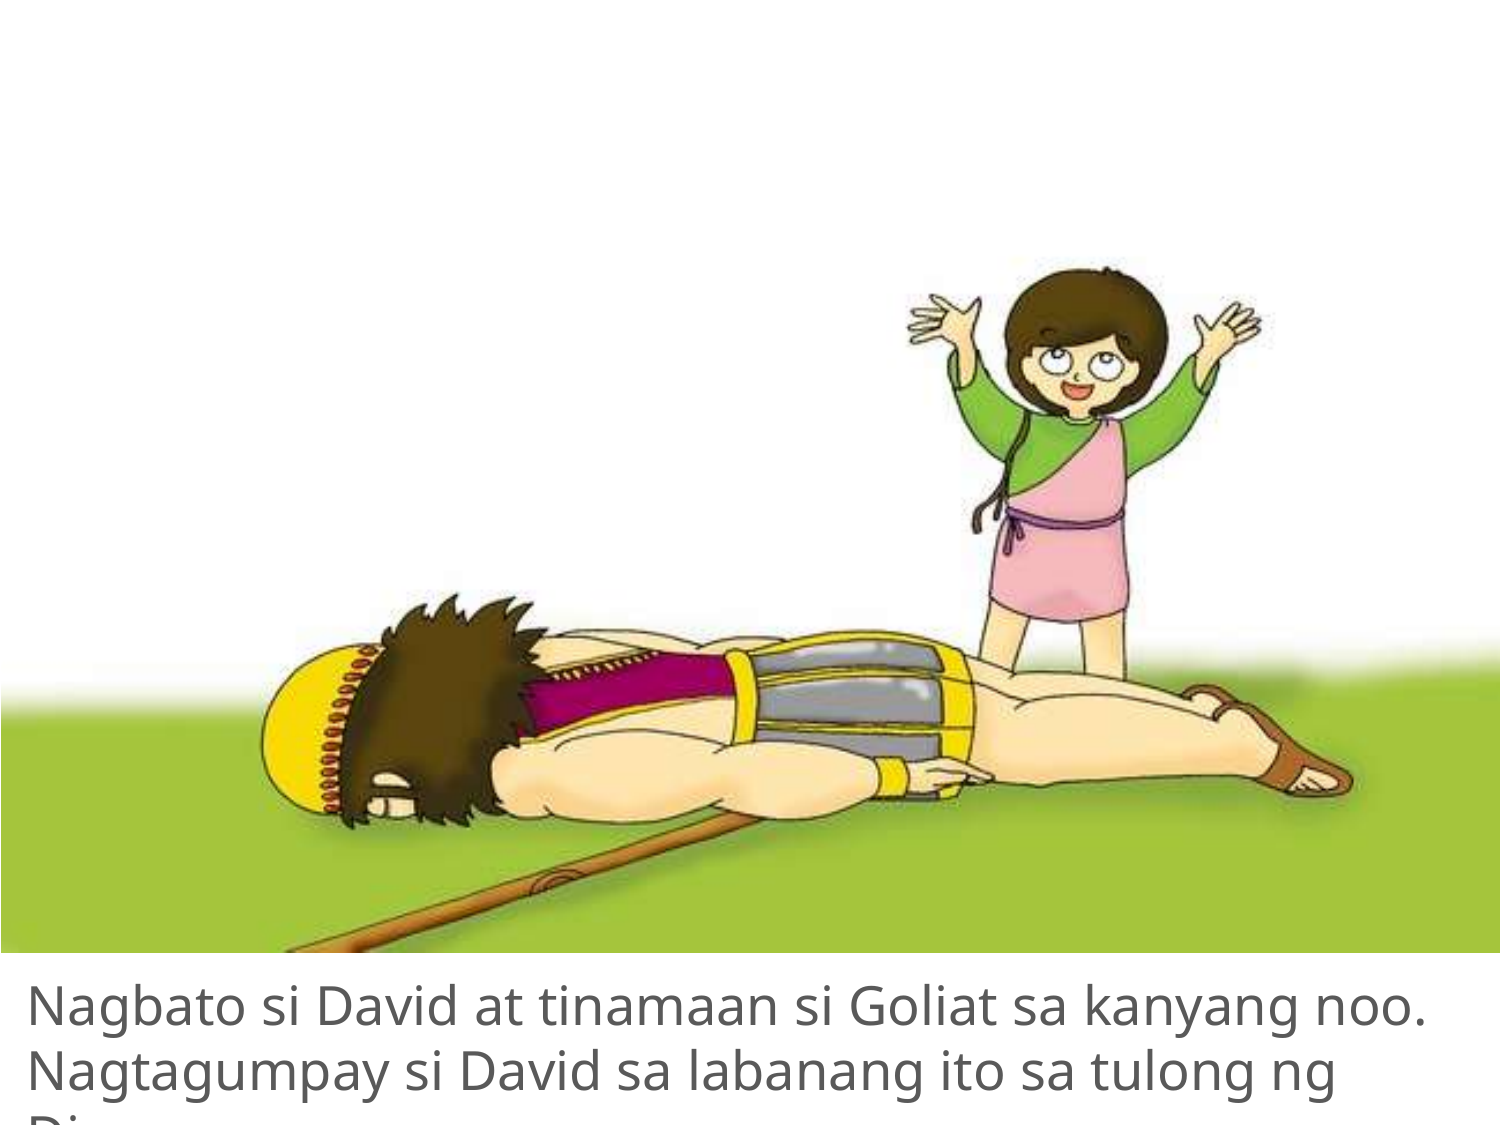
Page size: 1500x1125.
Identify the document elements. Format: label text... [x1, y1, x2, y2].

text_box Nagbato si David at tinamaan si Goliat sa kanyang noo. Nagtagumpay si David sa labanang ito sa tulong ng Diyos. [11, 964, 1498, 1125]
picture [1, 0, 1500, 953]
